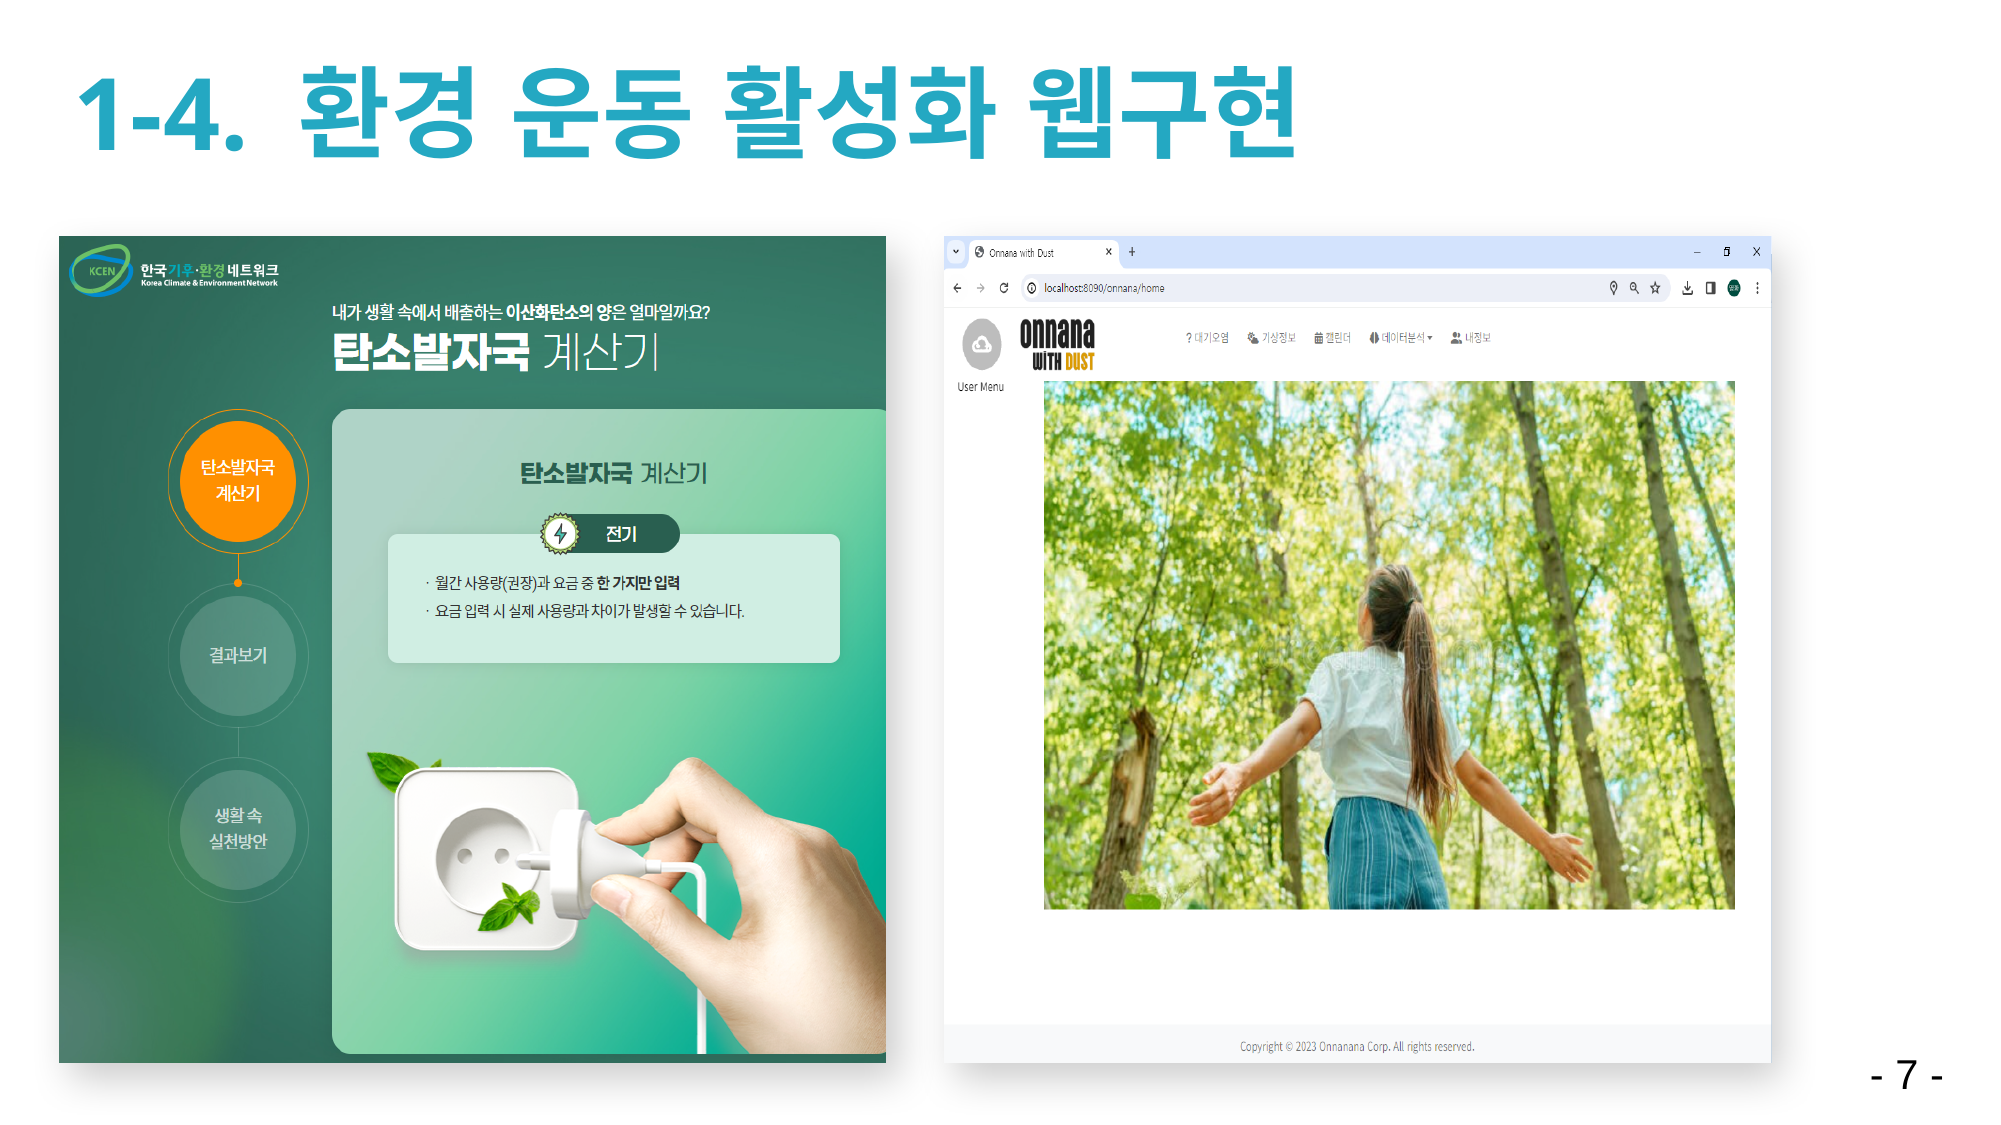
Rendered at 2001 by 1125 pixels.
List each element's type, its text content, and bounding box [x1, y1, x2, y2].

list 1-4. 환경 운동 활성화 웹구현 [59, 59, 1958, 178]
picture [58, 236, 886, 1063]
text_box - 7 - [1412, 1042, 1960, 1103]
picture [944, 236, 1772, 1063]
